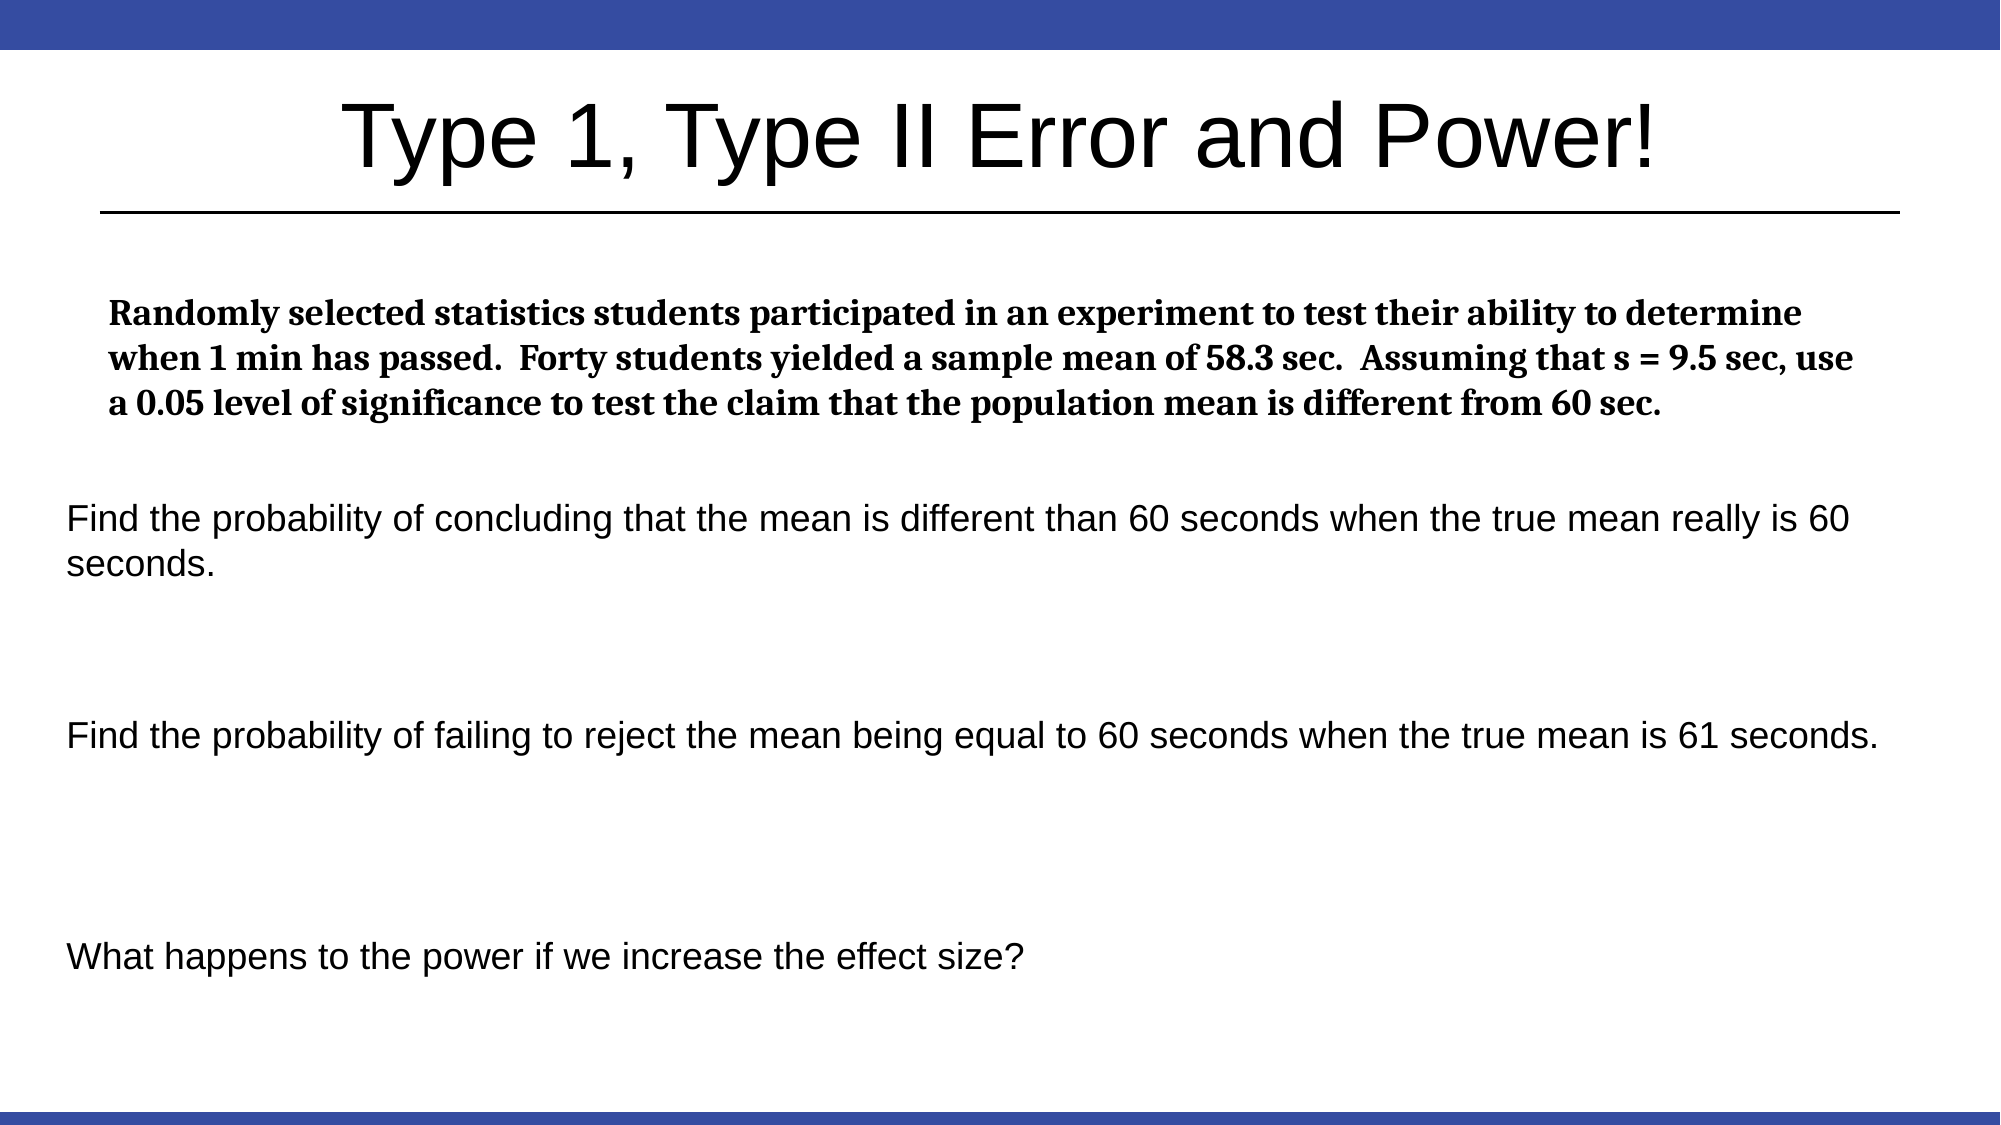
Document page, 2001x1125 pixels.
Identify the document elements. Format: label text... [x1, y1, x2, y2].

text_box Find the probability of failing to reject the mean being equal to 60 seconds when the true mean is 61 seconds. [51, 703, 1948, 764]
text_box Find the probability of concluding that the mean is different than 60 seconds when the true mean really is 60 seconds. [51, 486, 1948, 592]
title Type 1, Type II Error and Power! [99, 37, 1900, 225]
text_box Randomly selected statistics students participated in an experiment to test their ability to determine when 1 min has passed. Forty students yielded a sample mean of 58.3 sec. Assuming that s = 9.5 sec, use a 0.05 level of significance to test the claim that the population mean is different from 60 sec. [74, 280, 1878, 431]
text_box What happens to the power if we increase the effect size? [51, 924, 1263, 985]
